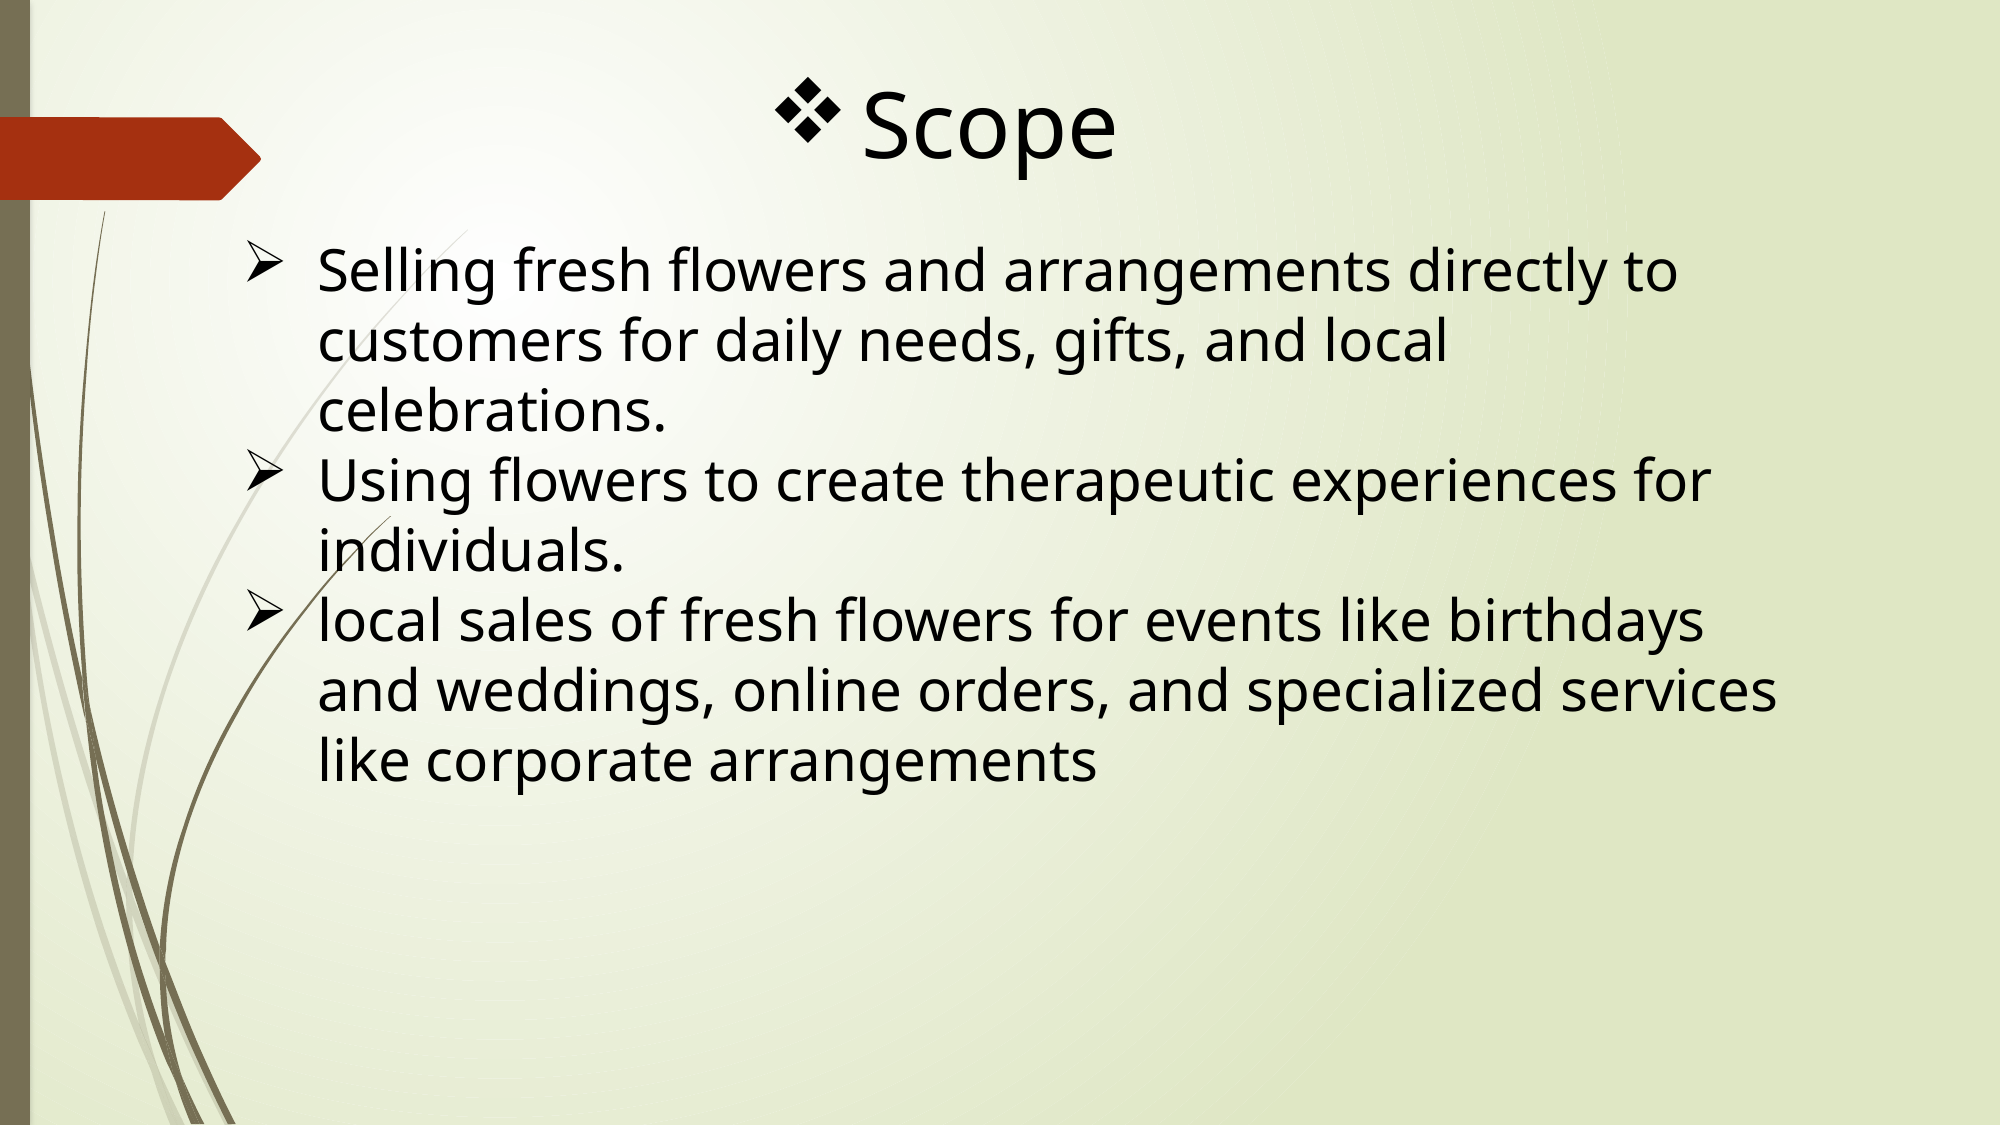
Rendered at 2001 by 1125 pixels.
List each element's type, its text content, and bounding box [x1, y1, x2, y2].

text_box Selling fresh flowers and arrangements directly to customers for daily needs, gifts, and local celebrations. Using flowers to create therapeutic experiences for individuals. local sales of fresh flowers for events like birthdays and weddings, online orders, and specialized services like corporate arrangements [227, 225, 1815, 801]
text_box Scope [753, 59, 1137, 185]
